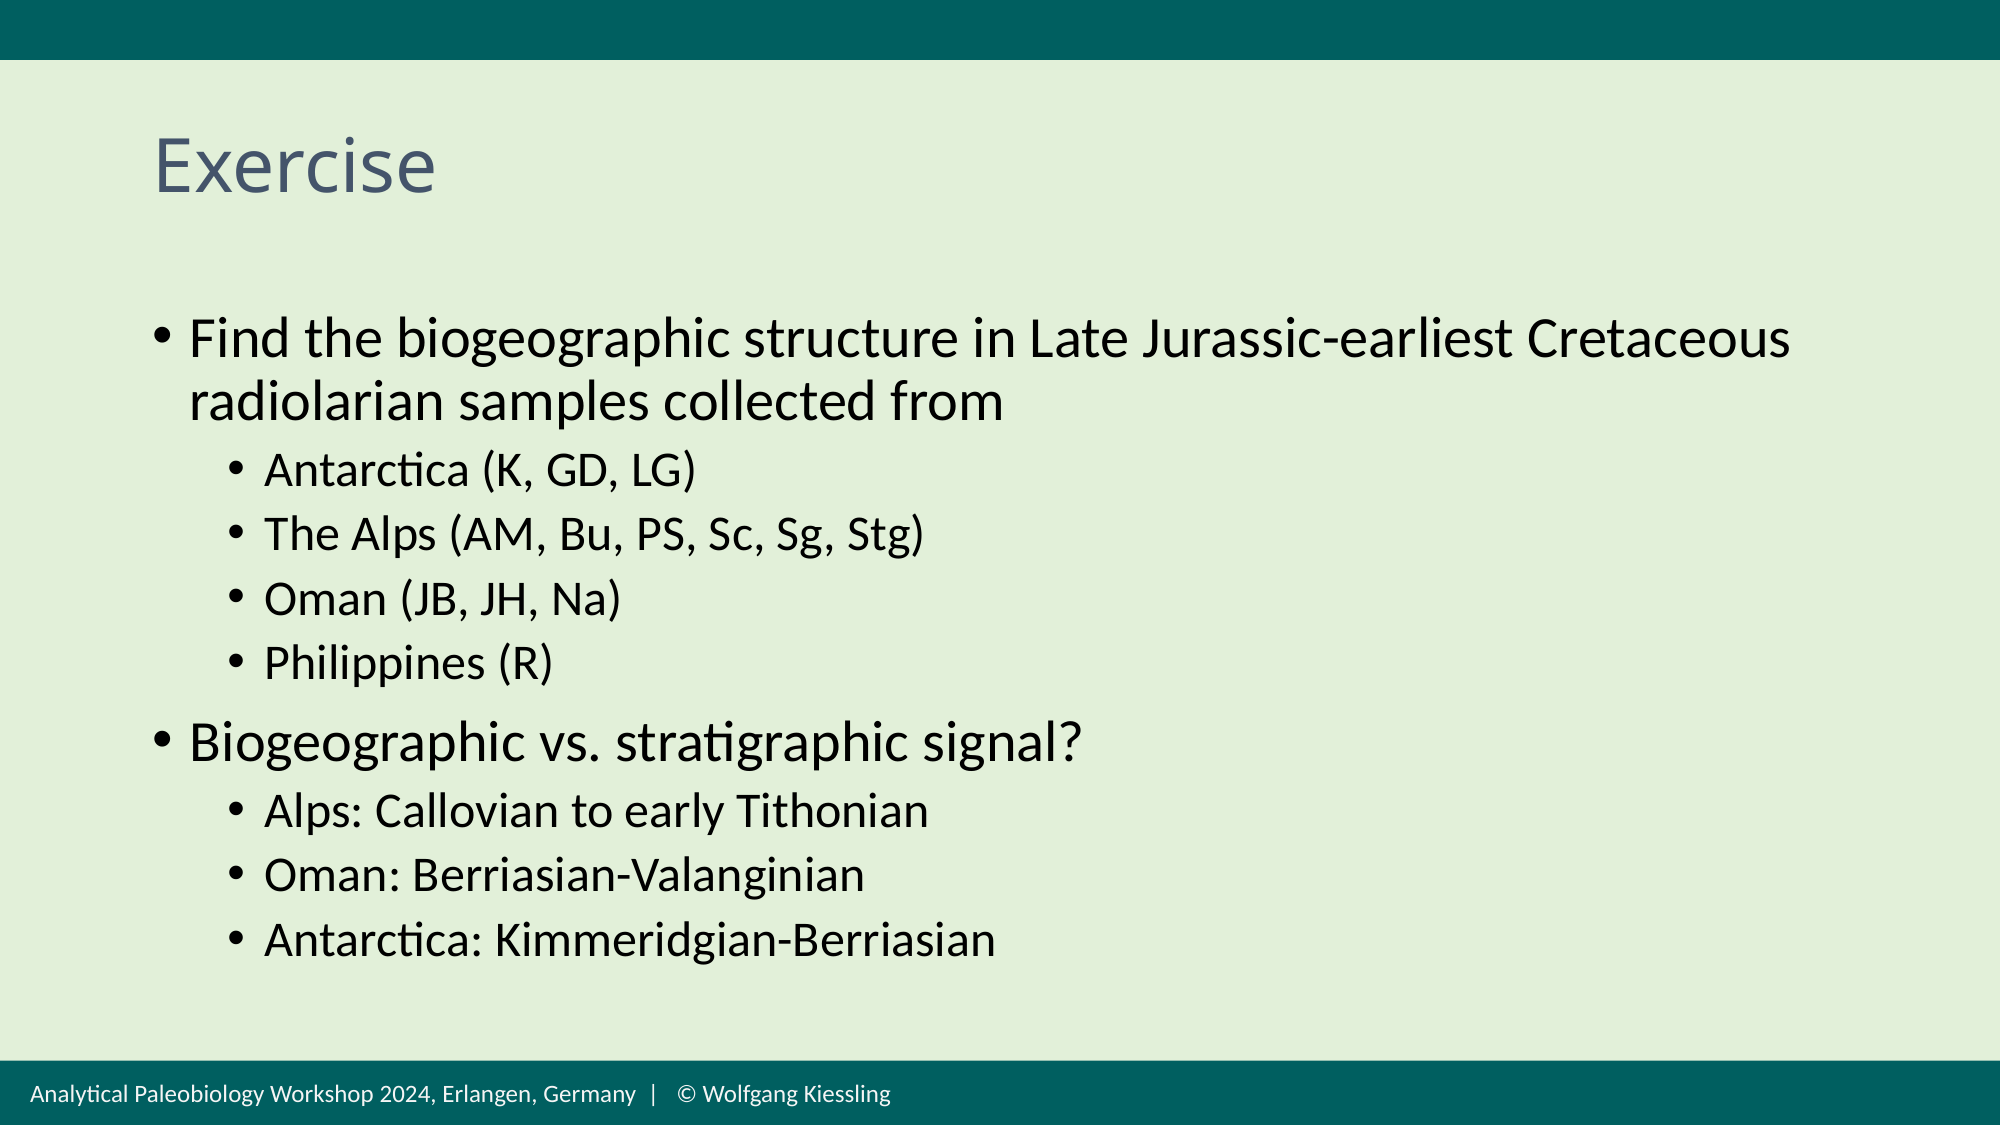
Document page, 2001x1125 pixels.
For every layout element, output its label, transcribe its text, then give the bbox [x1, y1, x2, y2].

title Exercise [137, 59, 1863, 278]
list Find the biogeographic structure in Late Jurassic-earliest Cretaceous radiolarian samples collected from Antarctica (K, GD, LG) The Alps (AM, Bu, PS, Sc, Sg, Stg) Oman (JB, JH, Na) Philippines (R) Biogeographic vs. stratigraphic signal? Alps: Callovian to early Tithonian Oman: Berriasian-Valanginian Antarctica: Kimmeridgian-Berriasian [137, 299, 1863, 1014]
